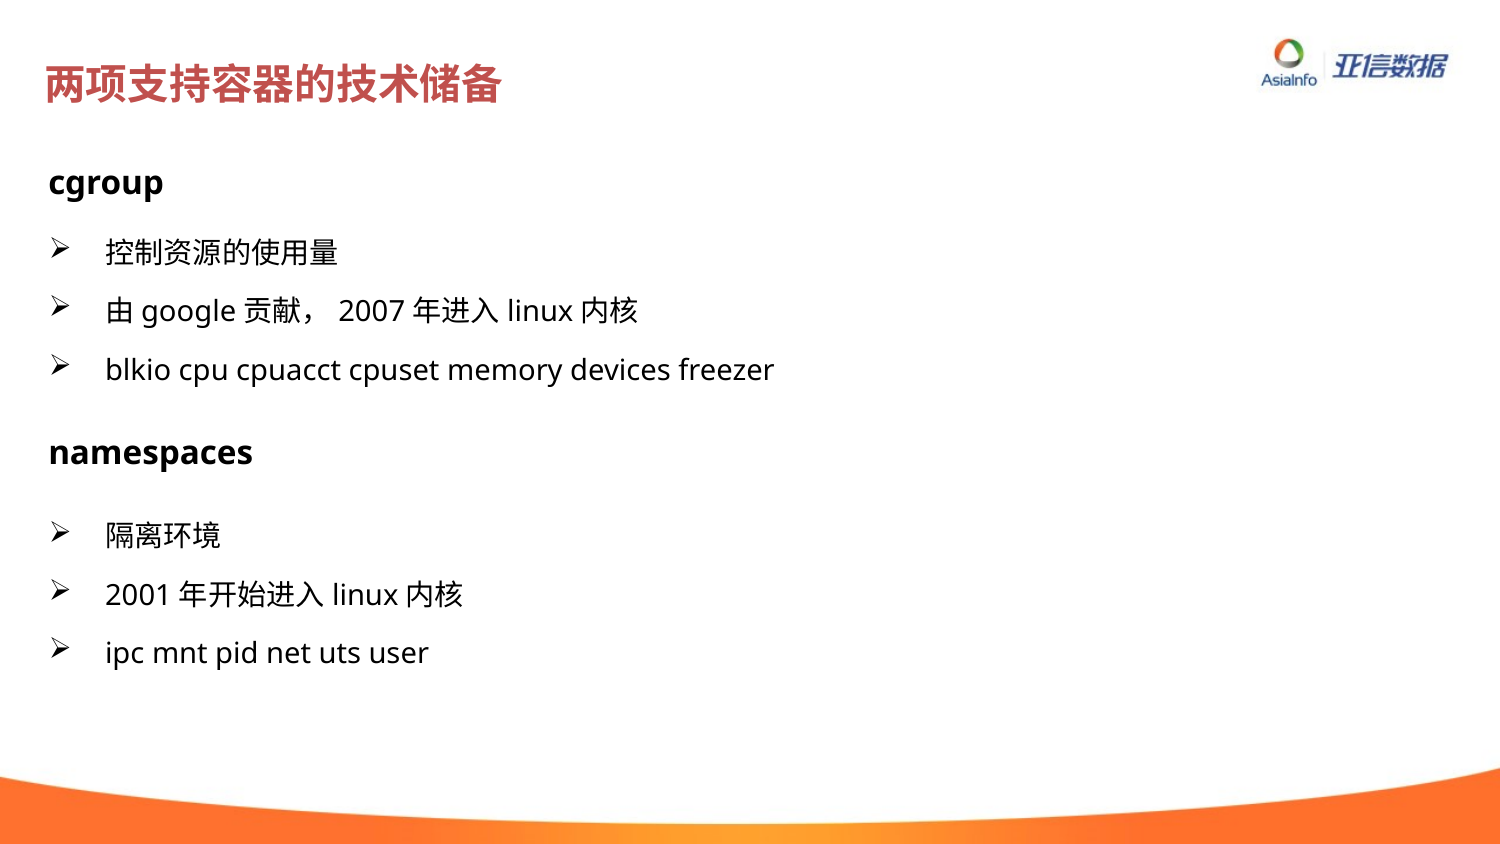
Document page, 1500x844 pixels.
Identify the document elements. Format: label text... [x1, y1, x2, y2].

text_box 隔离环境 2001年开始进入linux内核 ipc mnt pid net uts user [33, 492, 1322, 642]
text_box namespaces [33, 423, 290, 479]
title 两项支持容器的技术储备 [29, 26, 1477, 116]
text_box 控制资源的使用量 由google贡献，2007年进入linux内核 blkio cpu cpuacct cpuset memory devices freezer [33, 209, 1322, 358]
text_box cgroup [33, 153, 290, 209]
picture [0, 0, 1500, 844]
